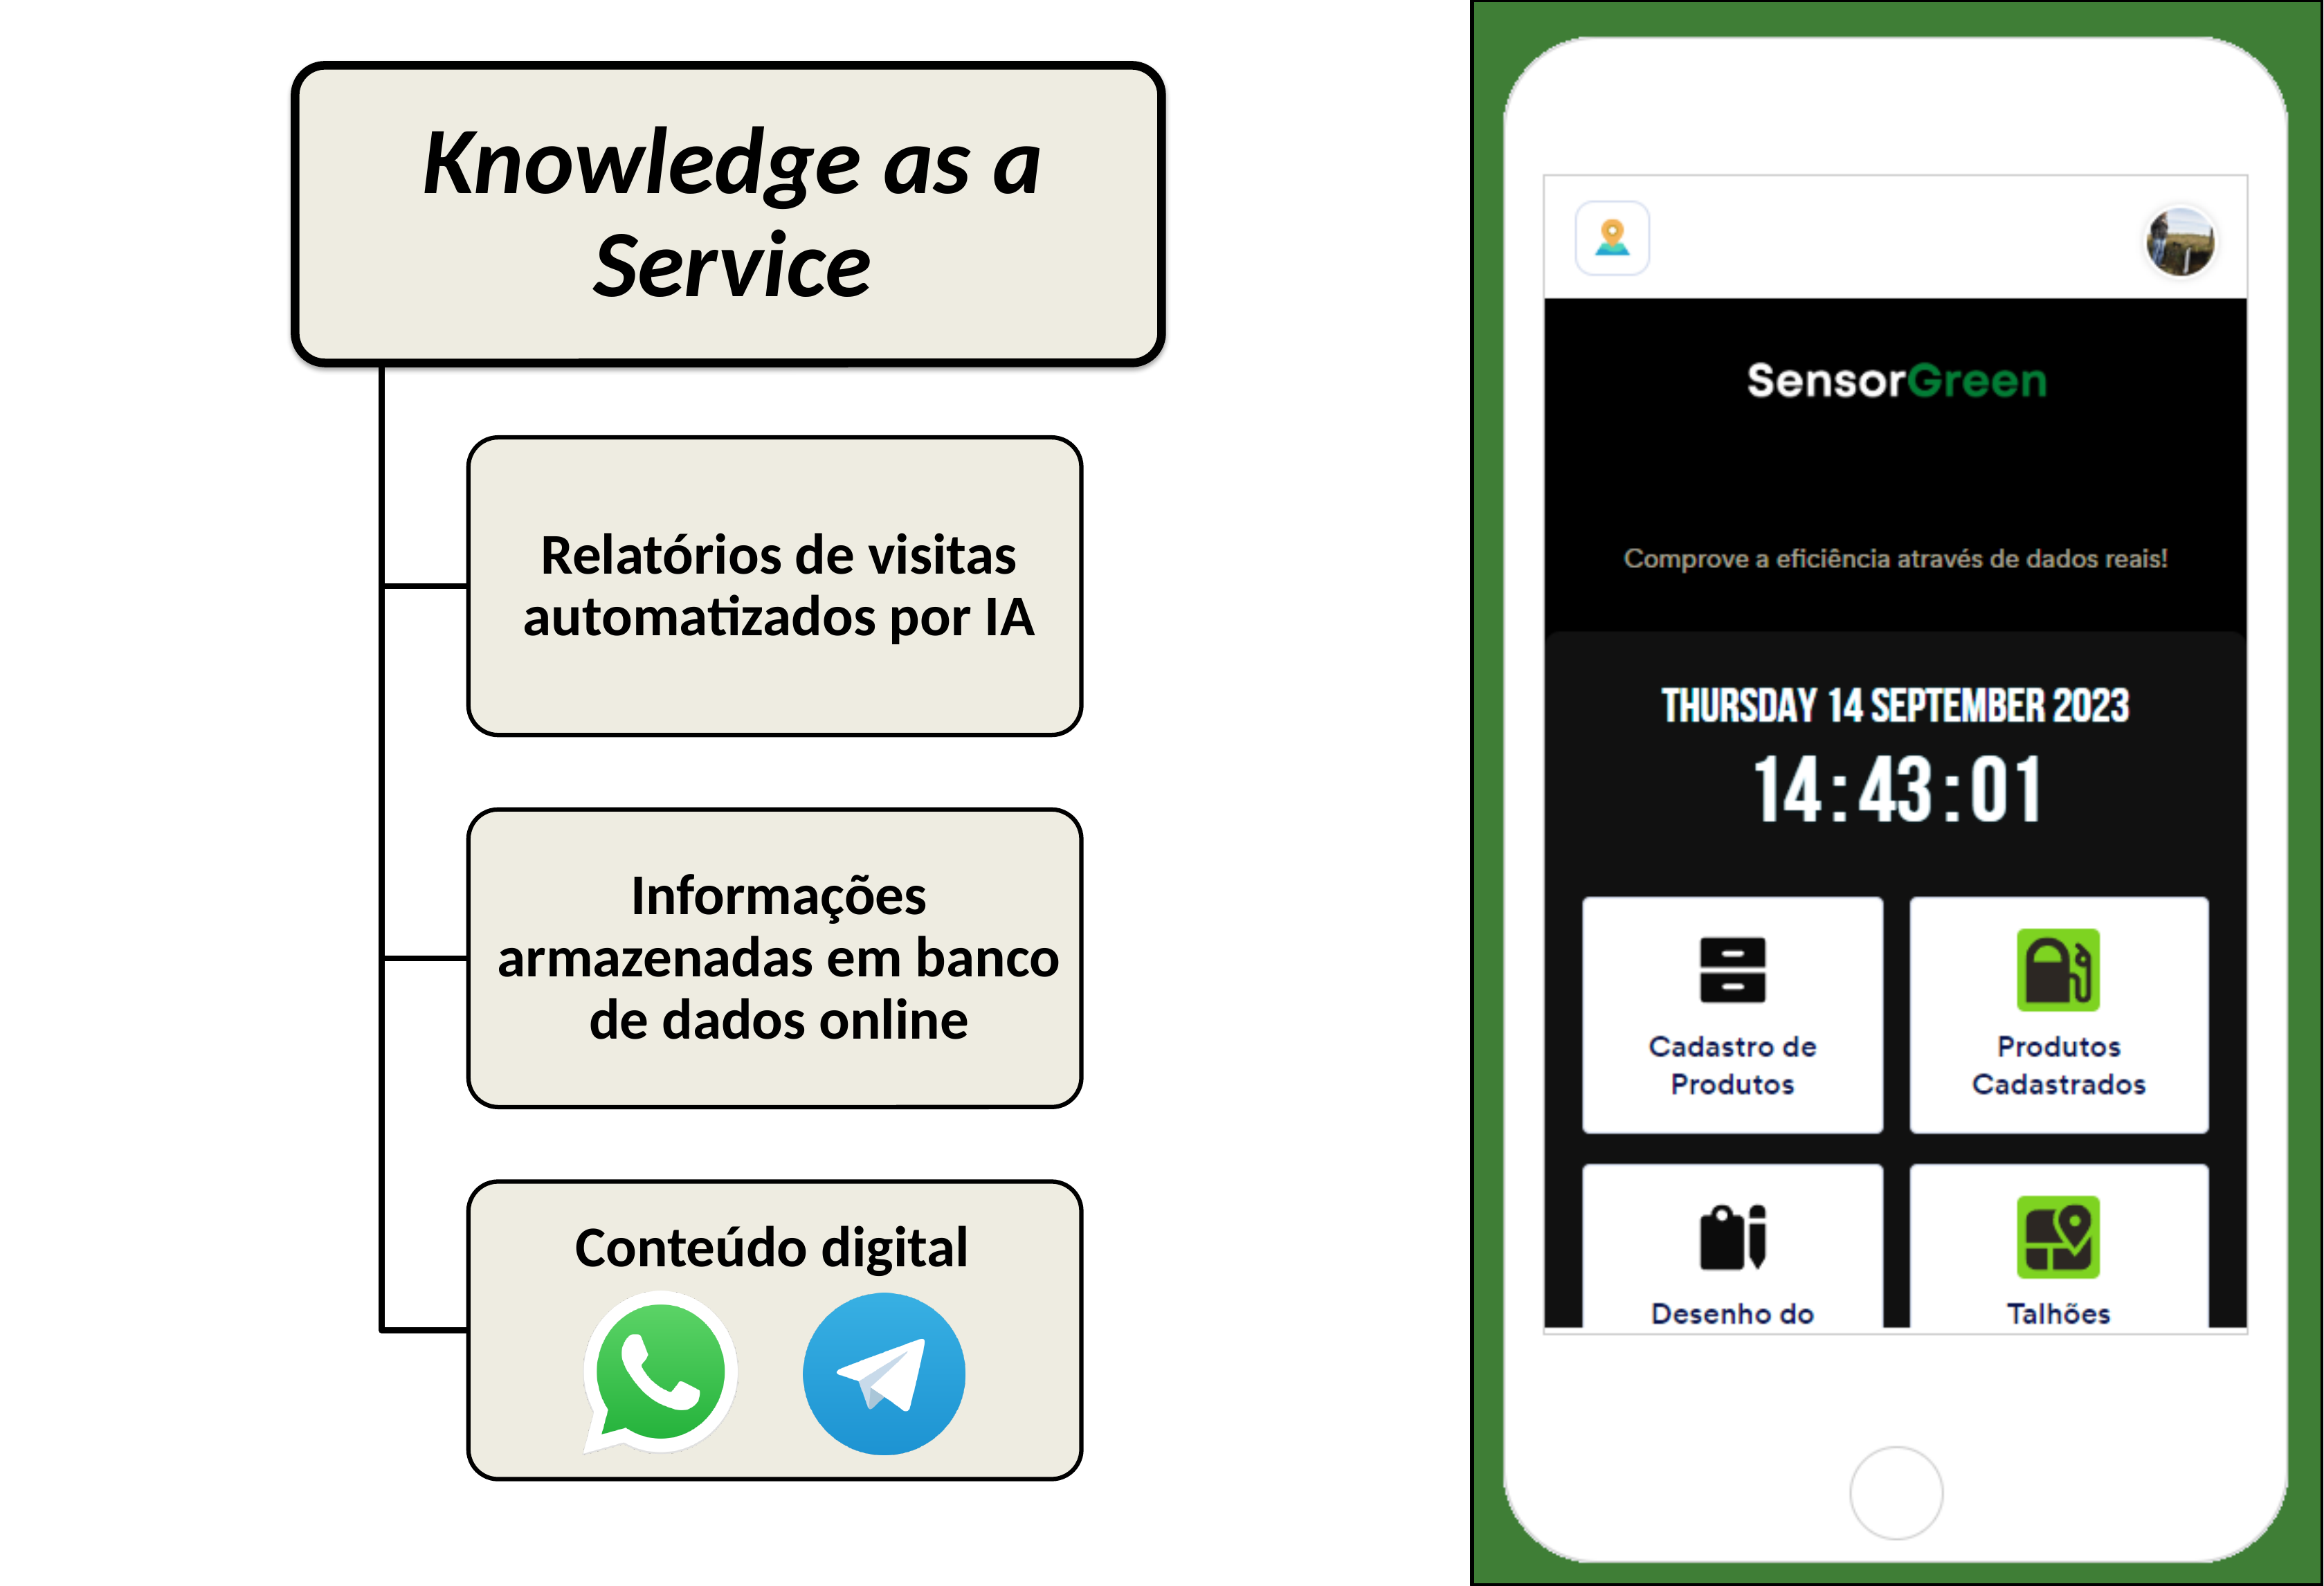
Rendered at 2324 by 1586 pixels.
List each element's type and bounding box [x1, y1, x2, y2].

picture [803, 1292, 966, 1455]
picture [1472, 0, 2323, 1586]
picture [582, 1291, 738, 1455]
text_box [188, 64, 1269, 1479]
